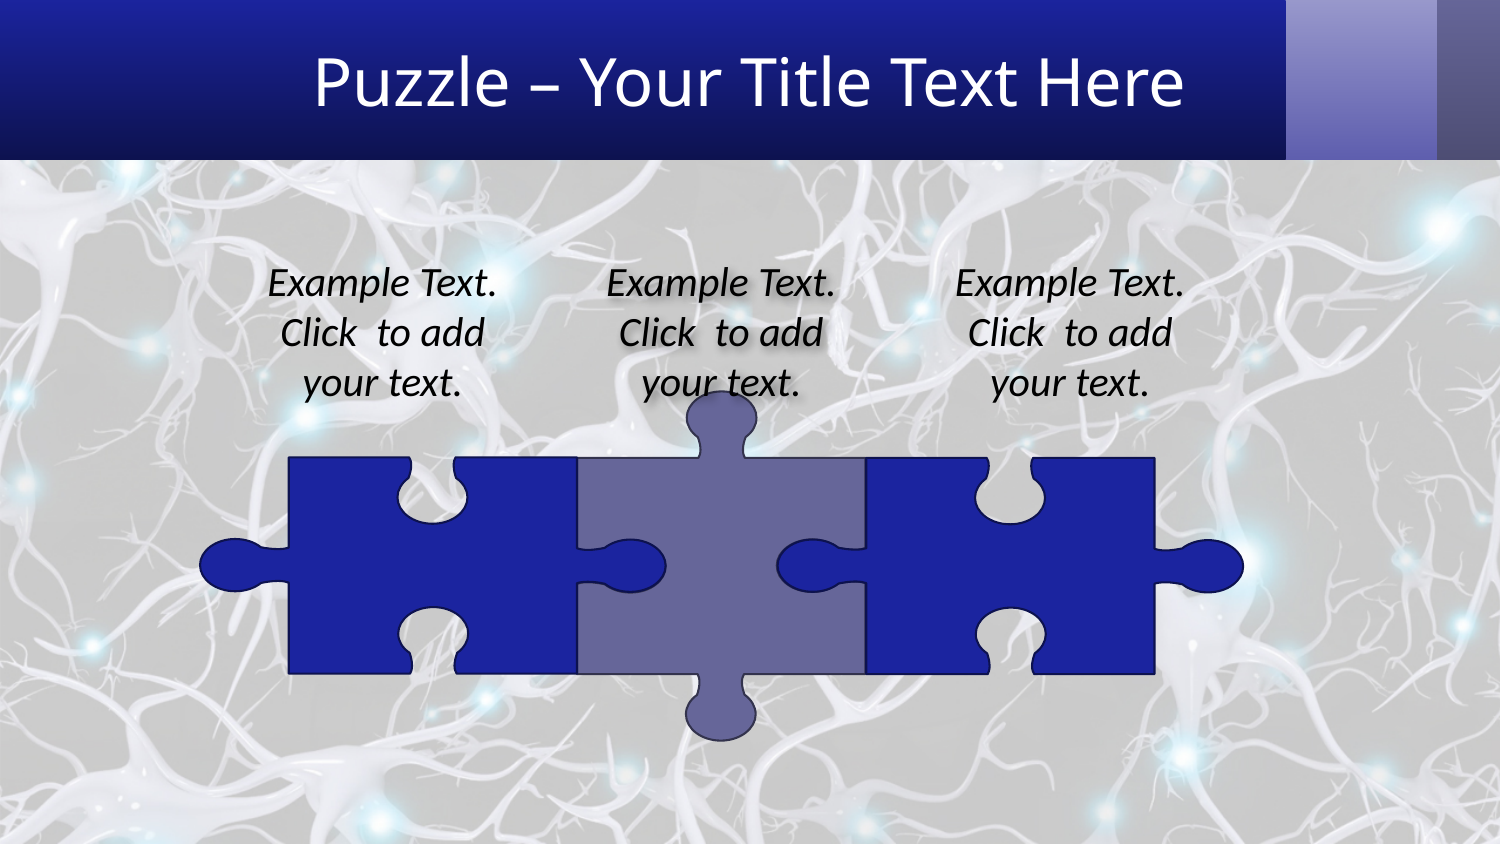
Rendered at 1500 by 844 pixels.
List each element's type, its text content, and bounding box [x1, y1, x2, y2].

picture [0, 159, 1500, 844]
text_box Example Text. Click to add your text. [227, 247, 539, 389]
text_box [199, 391, 1244, 741]
text_box Example Text. Click to add your text. [565, 247, 878, 389]
title Puzzle – Your Title Text Here [75, 9, 1425, 150]
text_box Example Text. Click to add your text. [914, 247, 1226, 389]
